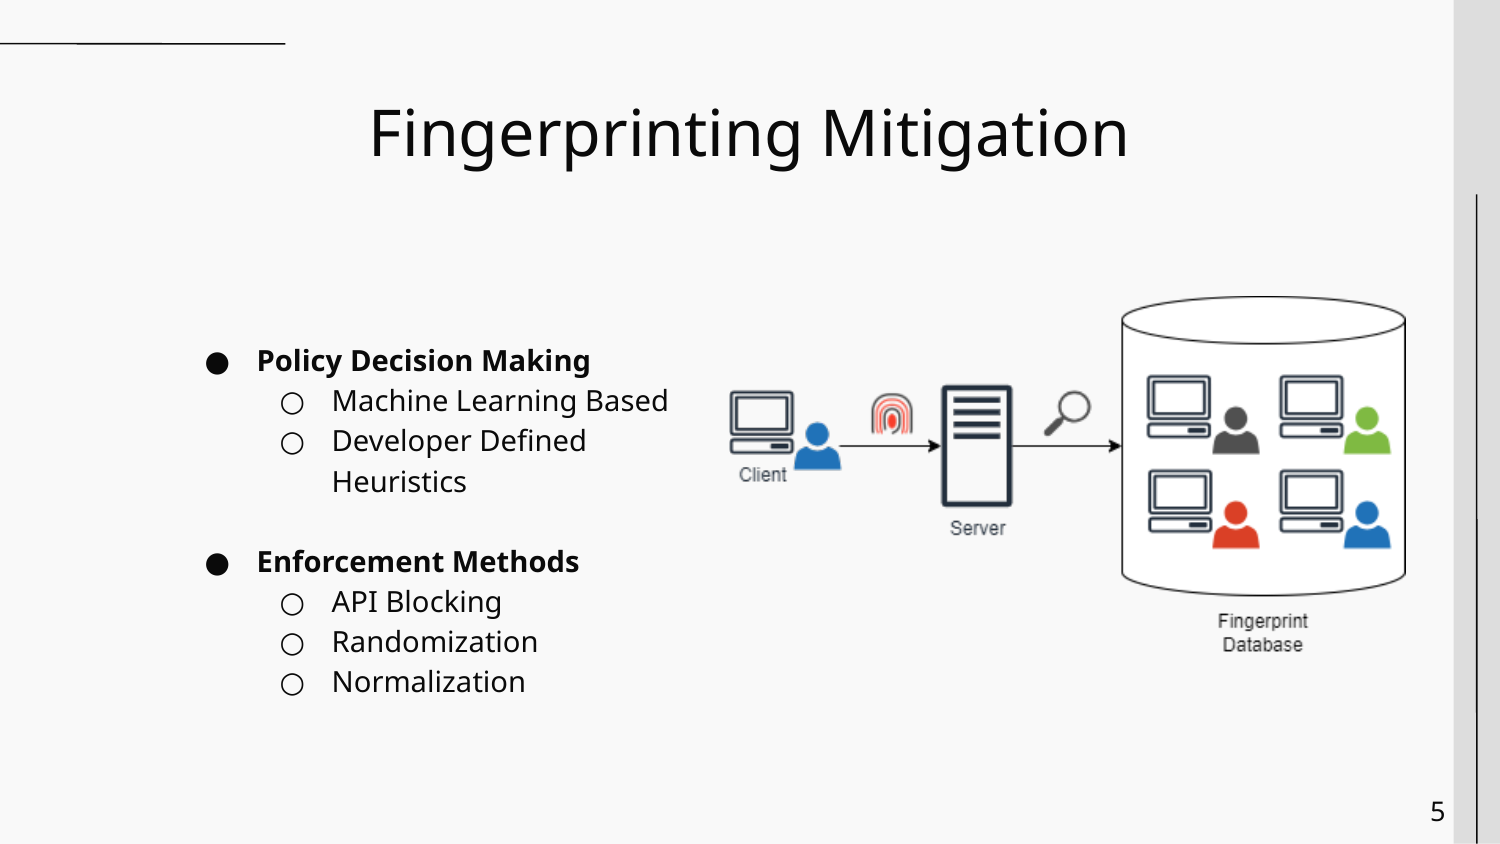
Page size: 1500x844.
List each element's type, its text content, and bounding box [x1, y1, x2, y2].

slide_number <number> [1370, 779, 1461, 844]
subtitle Policy Decision Making Machine Learning Based Developer Defined Heuristics Enforcement Methods API Blocking Randomization Normalization [181, 322, 707, 632]
title Fingerprinting Mitigation [116, 77, 1383, 168]
picture [728, 296, 1406, 658]
